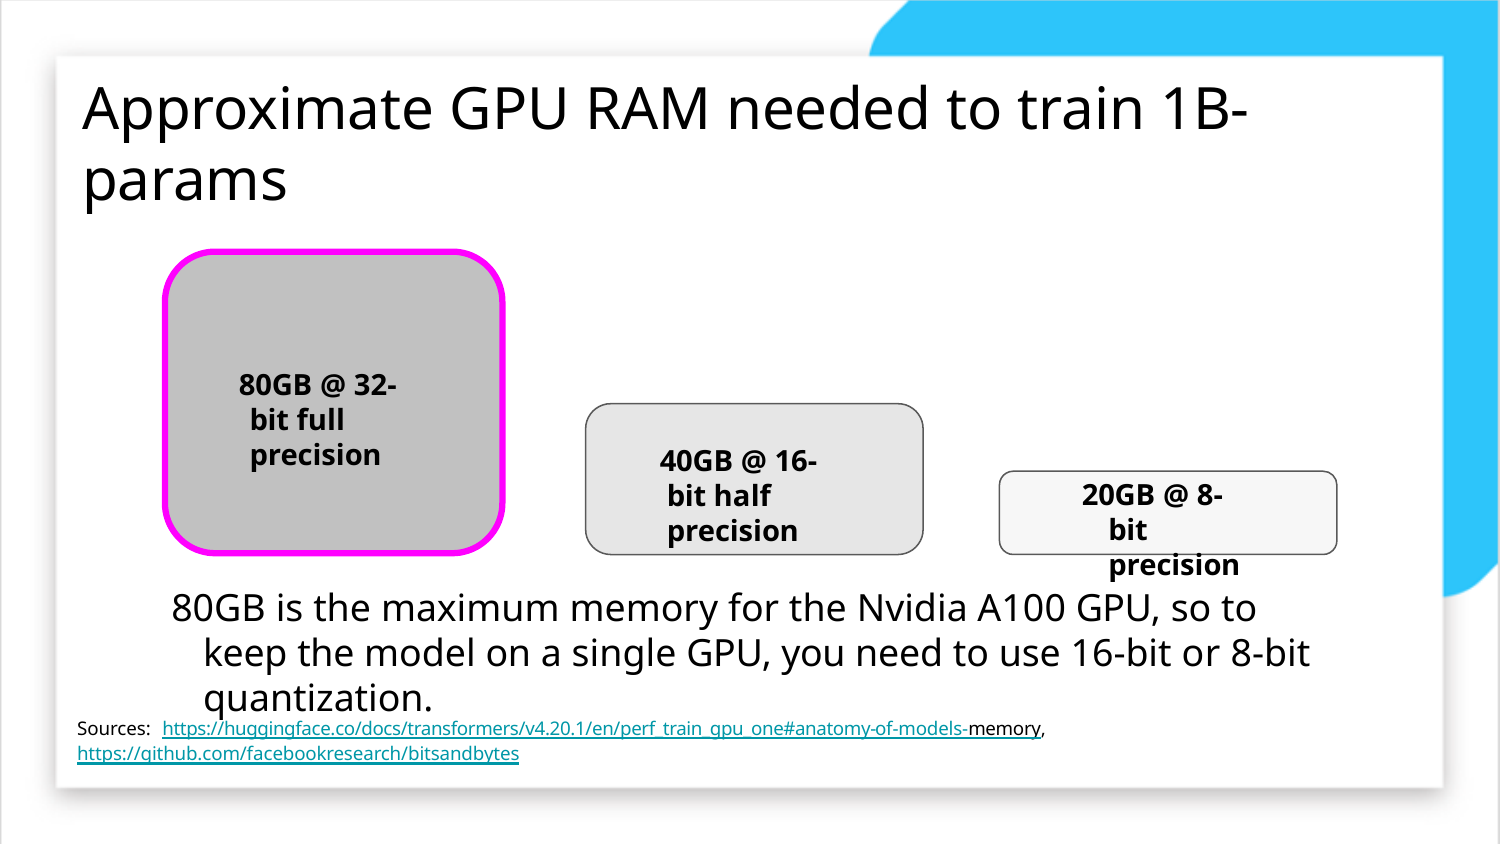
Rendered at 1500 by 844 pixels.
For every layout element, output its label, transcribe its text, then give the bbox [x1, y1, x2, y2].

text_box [998, 470, 1338, 556]
picture [0, 0, 1500, 844]
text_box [164, 251, 503, 554]
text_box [584, 402, 924, 556]
text_box 20GB @ 8-bit precision [1080, 563, 1256, 582]
text_box 80GB is the maximum memory for the Nvidia A100 GPU, so to keep the model on a single GPU, you need to use 16-bit or 8-bit quantization. [170, 583, 1330, 720]
title Approximate GPU RAM needed to train 1B-params [56, 70, 1453, 213]
text_box Sources: https://huggingface.co/docs/transformers/v4.20.1/en/perf_train_gpu_one#anatomy-of-models-memory, https://github.com/facebookresearch/bitsandbytes [76, 715, 1422, 768]
